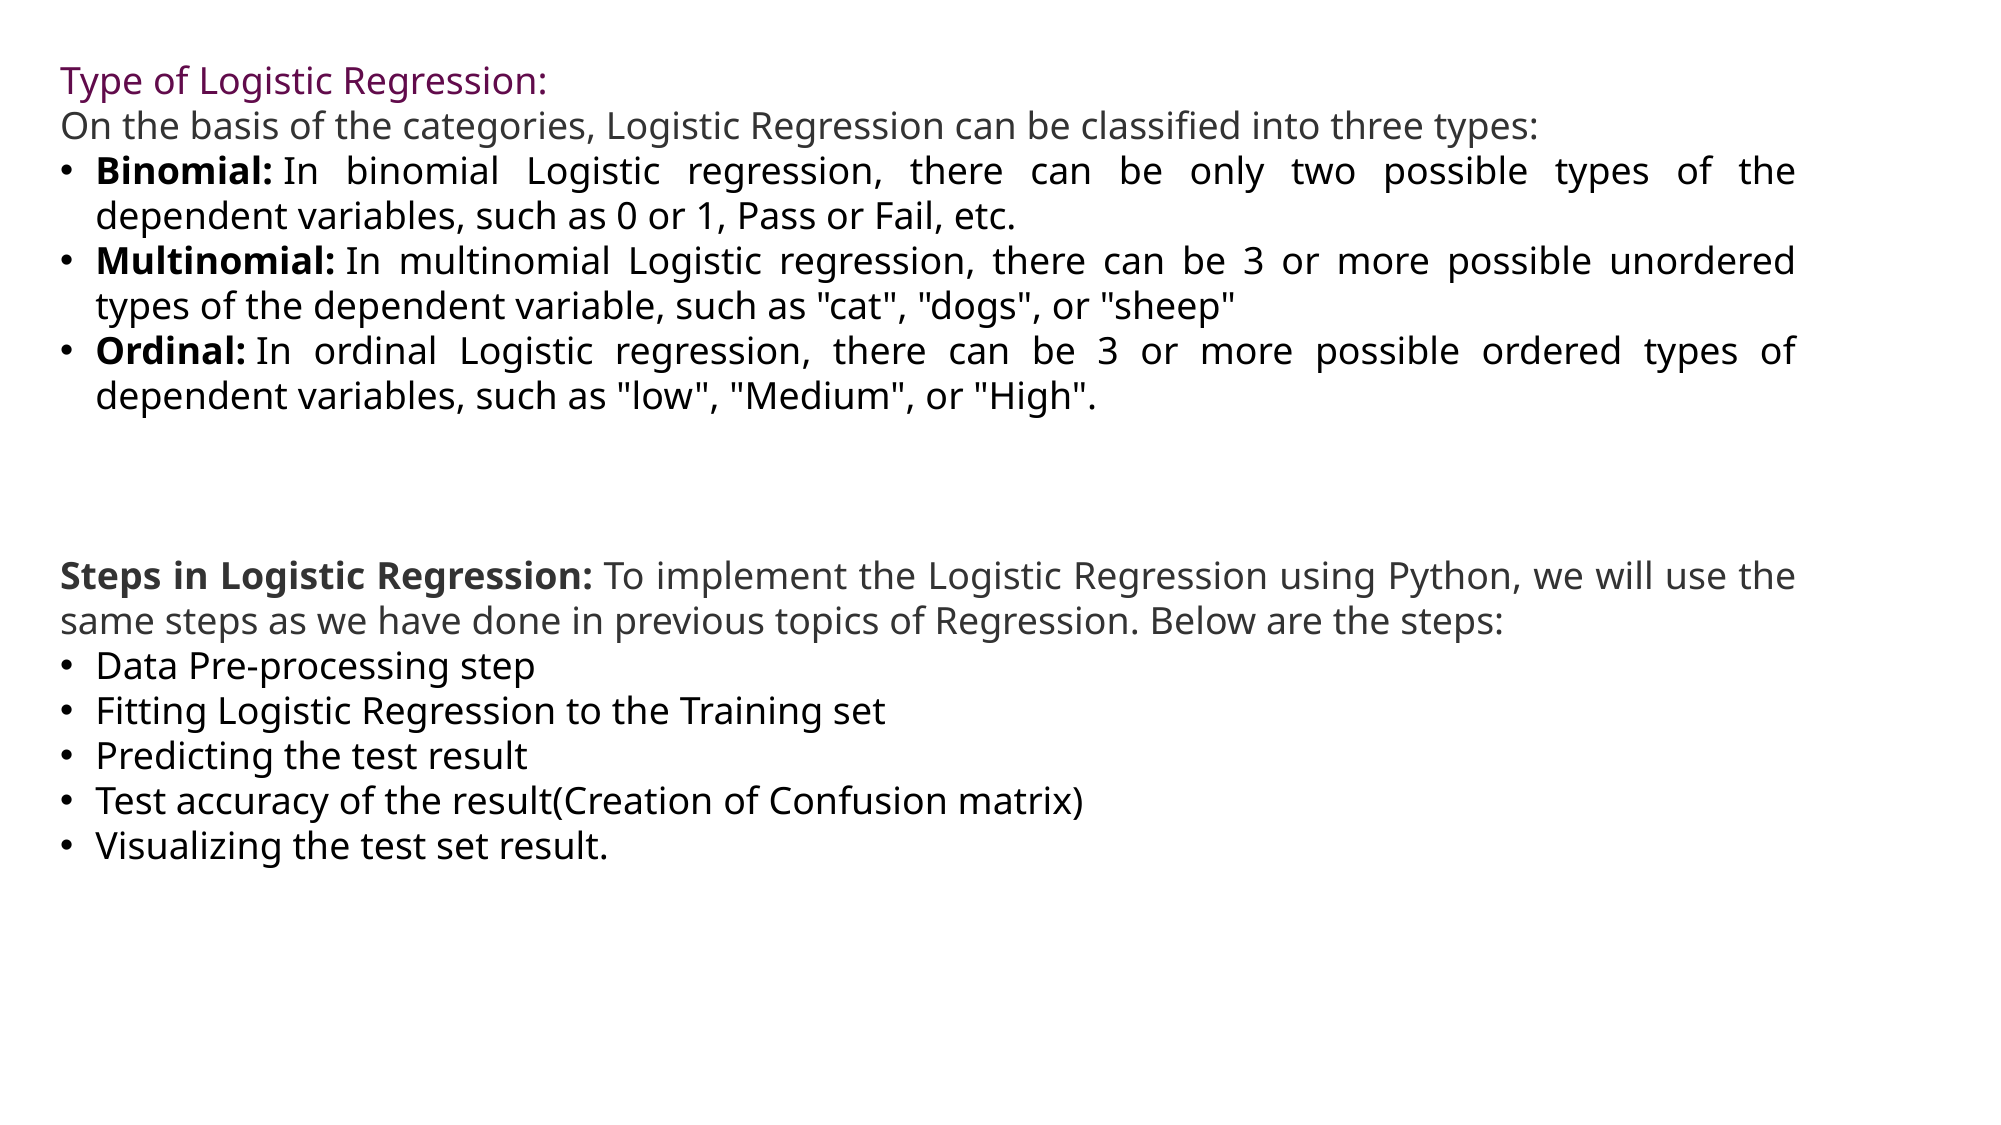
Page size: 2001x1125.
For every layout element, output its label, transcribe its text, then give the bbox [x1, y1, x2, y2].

text_box Type of Logistic Regression: On the basis of the categories, Logistic Regression can be classified into three types: Binomial: In binomial Logistic regression, there can be only two possible types of the dependent variables, such as 0 or 1, Pass or Fail, etc. Multinomial: In multinomial Logistic regression, there can be 3 or more possible unordered types of the dependent variable, such as "cat", "dogs", or "sheep" Ordinal: In ordinal Logistic regression, there can be 3 or more possible ordered types of dependent variables, such as "low", "Medium", or "High". Steps in Logistic Regression: To implement the Logistic Regression using Python, we will use the same steps as we have done in previous topics of Regression. Below are the steps: Data Pre-processing step Fitting Logistic Regression to the Training set Predicting the test result Test accuracy of the result(Creation of Confusion matrix) Visualizing the test set result. [45, 49, 1813, 920]
